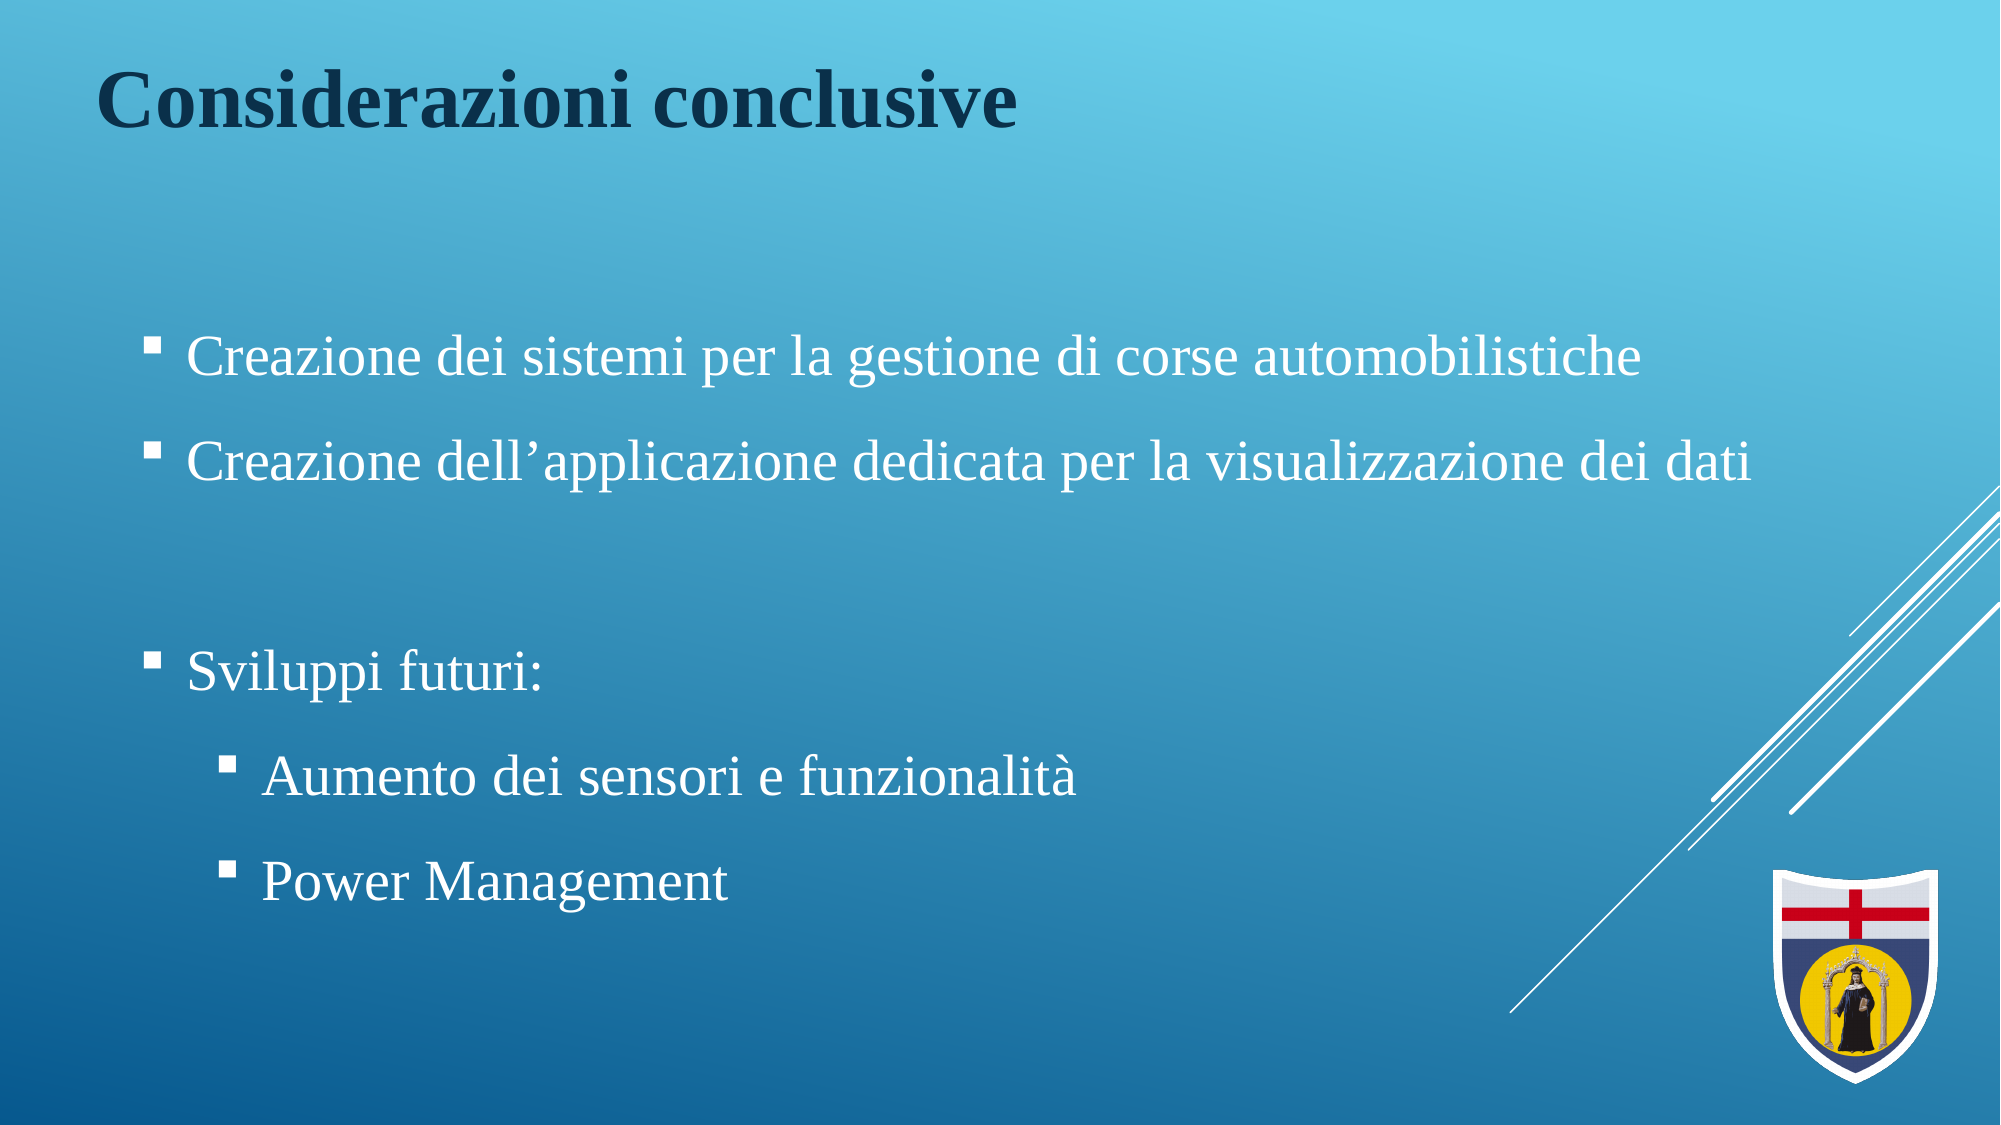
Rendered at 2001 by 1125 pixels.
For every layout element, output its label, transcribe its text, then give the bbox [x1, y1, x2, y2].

text_box Creazione dei sistemi per la gestione di corse automobilistiche Creazione dell’applicazione dedicata per la visualizzazione dei dati Sviluppi futuri: Aumento dei sensori e funzionalità Power Management [124, 274, 1955, 1125]
picture [1546, 865, 2001, 1086]
text_box Considerazioni conclusive [80, 36, 1035, 152]
